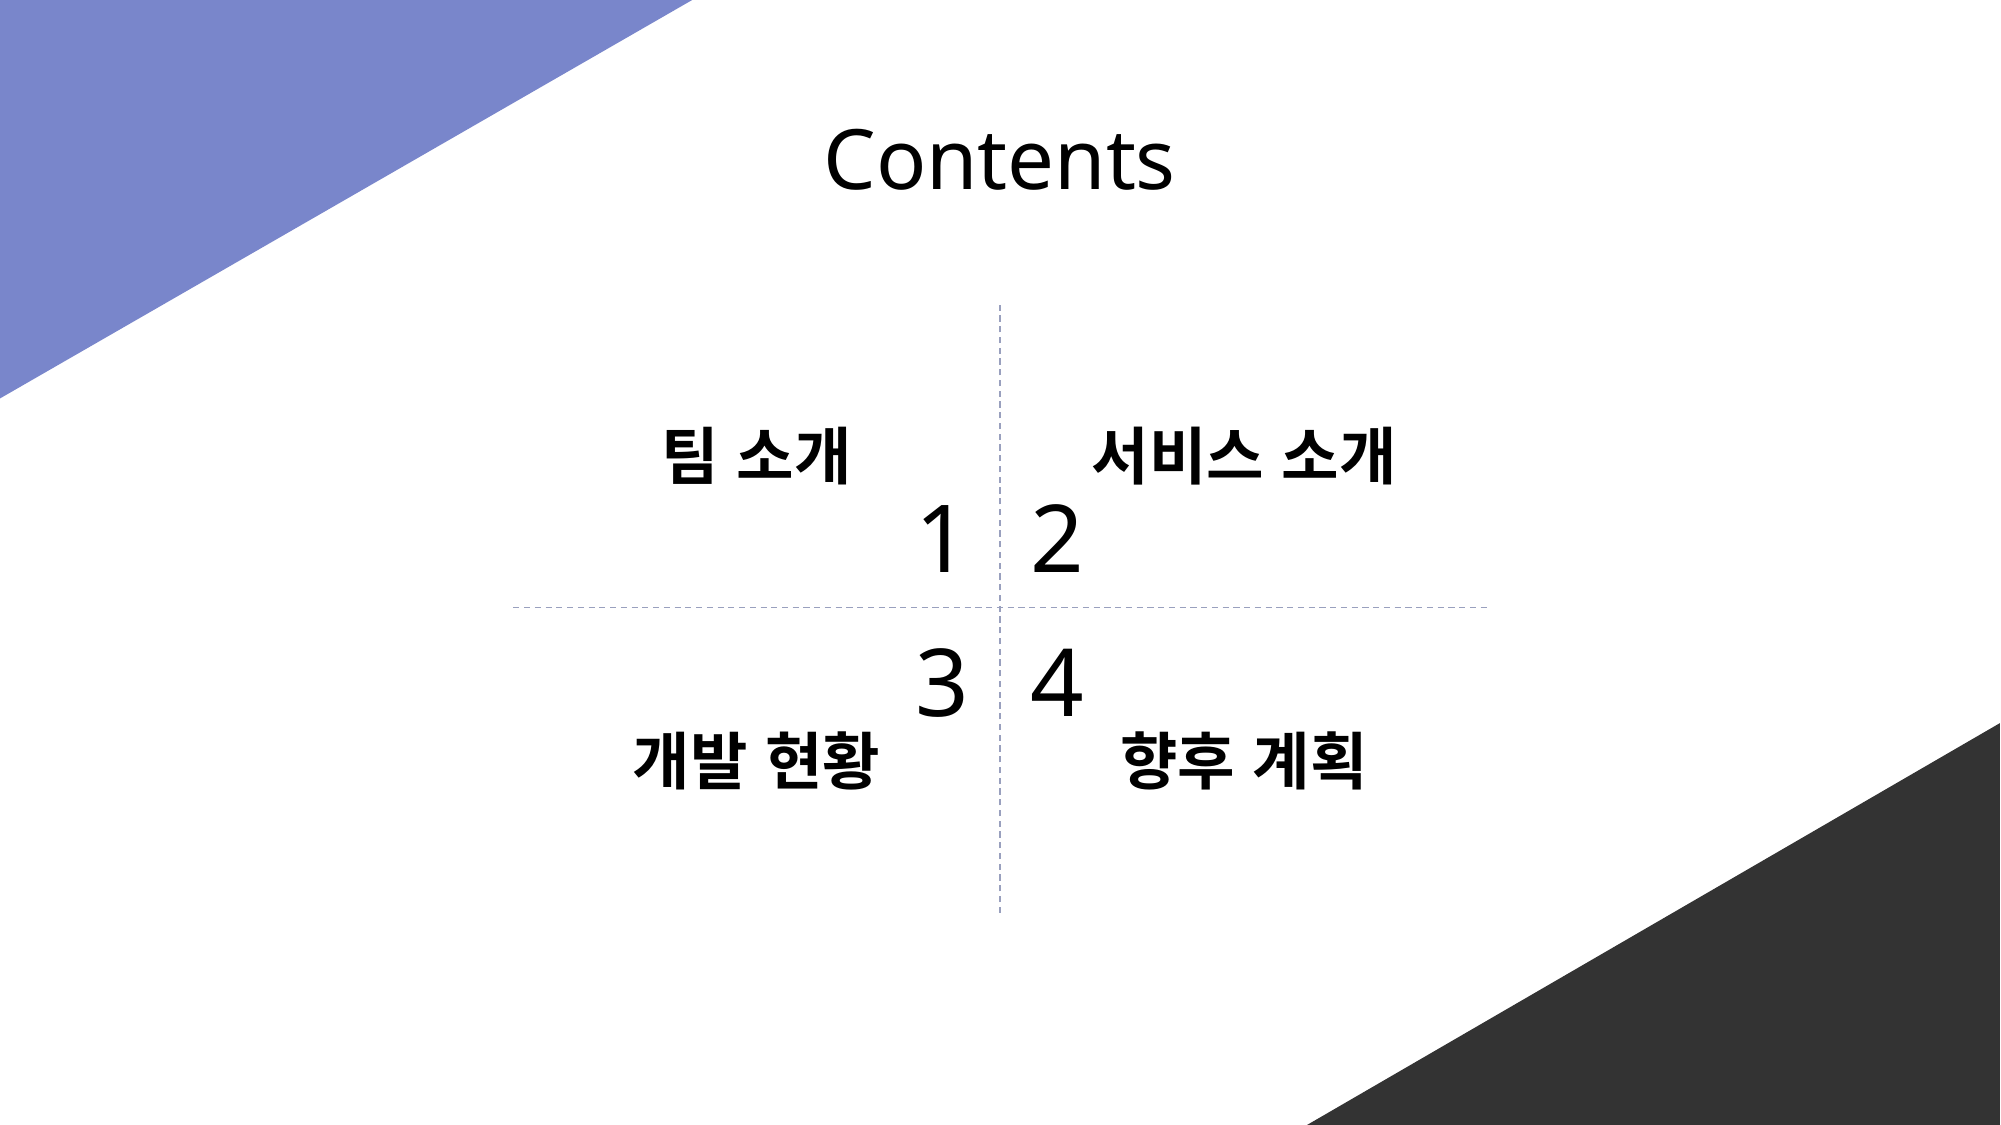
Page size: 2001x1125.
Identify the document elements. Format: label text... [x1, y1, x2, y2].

text_box [1307, 723, 2000, 1125]
text_box 1 [884, 463, 995, 606]
text_box Contents [702, 91, 1298, 222]
text_box 팀 소개 [617, 401, 896, 507]
text_box 2 [1004, 463, 1116, 606]
text_box 3 [884, 615, 995, 750]
text_box [0, 0, 693, 399]
text_box 향후 계획 [1066, 707, 1423, 813]
text_box 4 [1004, 615, 1116, 750]
text_box 개발 현황 [578, 707, 935, 813]
text_box 서비스 소개 [1066, 401, 1423, 507]
